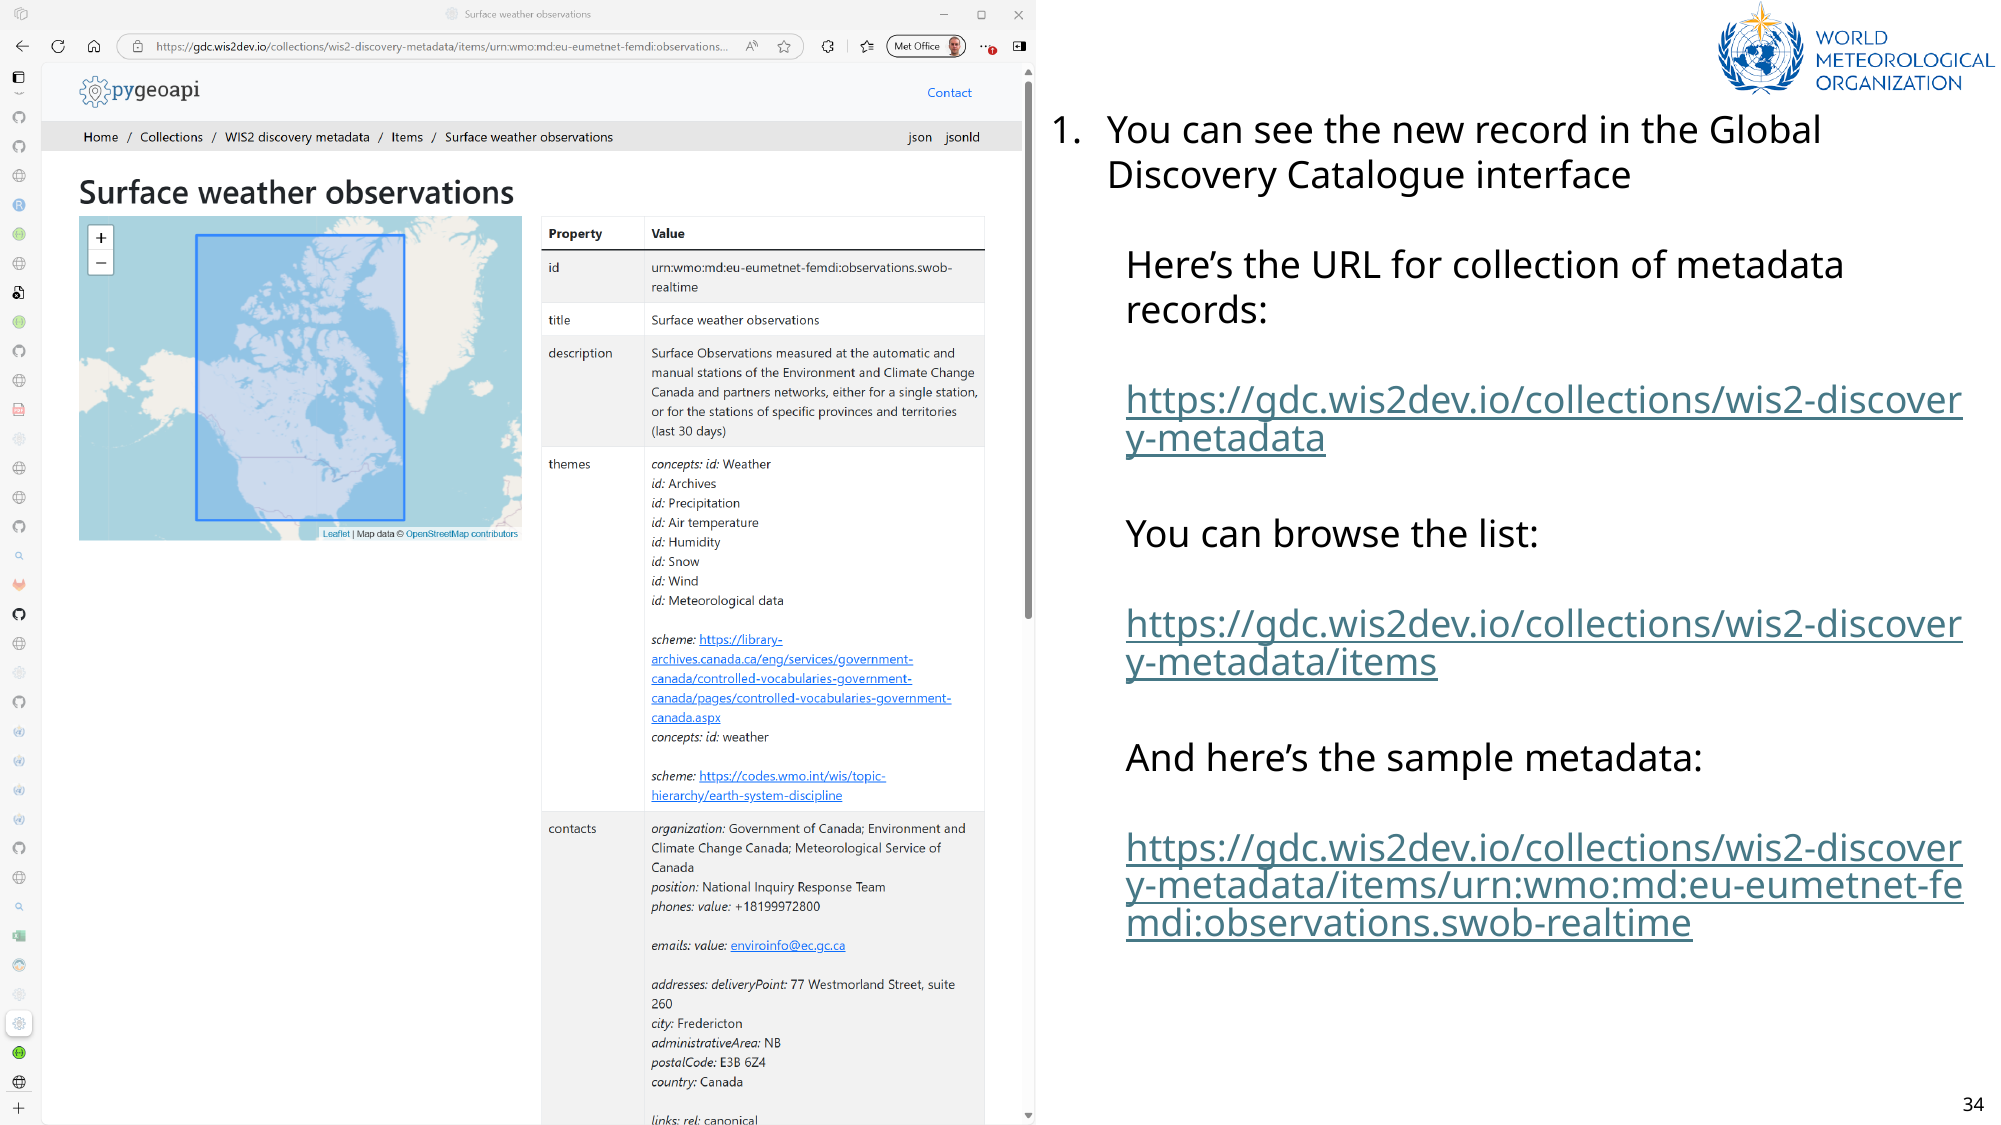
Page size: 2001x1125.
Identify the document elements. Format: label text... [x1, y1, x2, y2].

text_box 34 [1549, 1085, 2000, 1125]
text_box You can see the new record in the Global Discovery Catalogue interface Here’s the URL for collection of metadata records: https://gdc.wis2dev.io/collections/wis2-discovery-metadata You can browse the list: https://gdc.wis2dev.io/collections/wis2-discovery-metadata/items And here’s the sample metadata: https://gdc.wis2dev.io/collections/wis2-discovery-metadata/items/urn:wmo:md:eu-eumetnet-femdi:observations.swob-realtime [1036, 99, 1997, 807]
picture [0, 0, 1036, 1125]
picture [1713, 0, 2000, 97]
